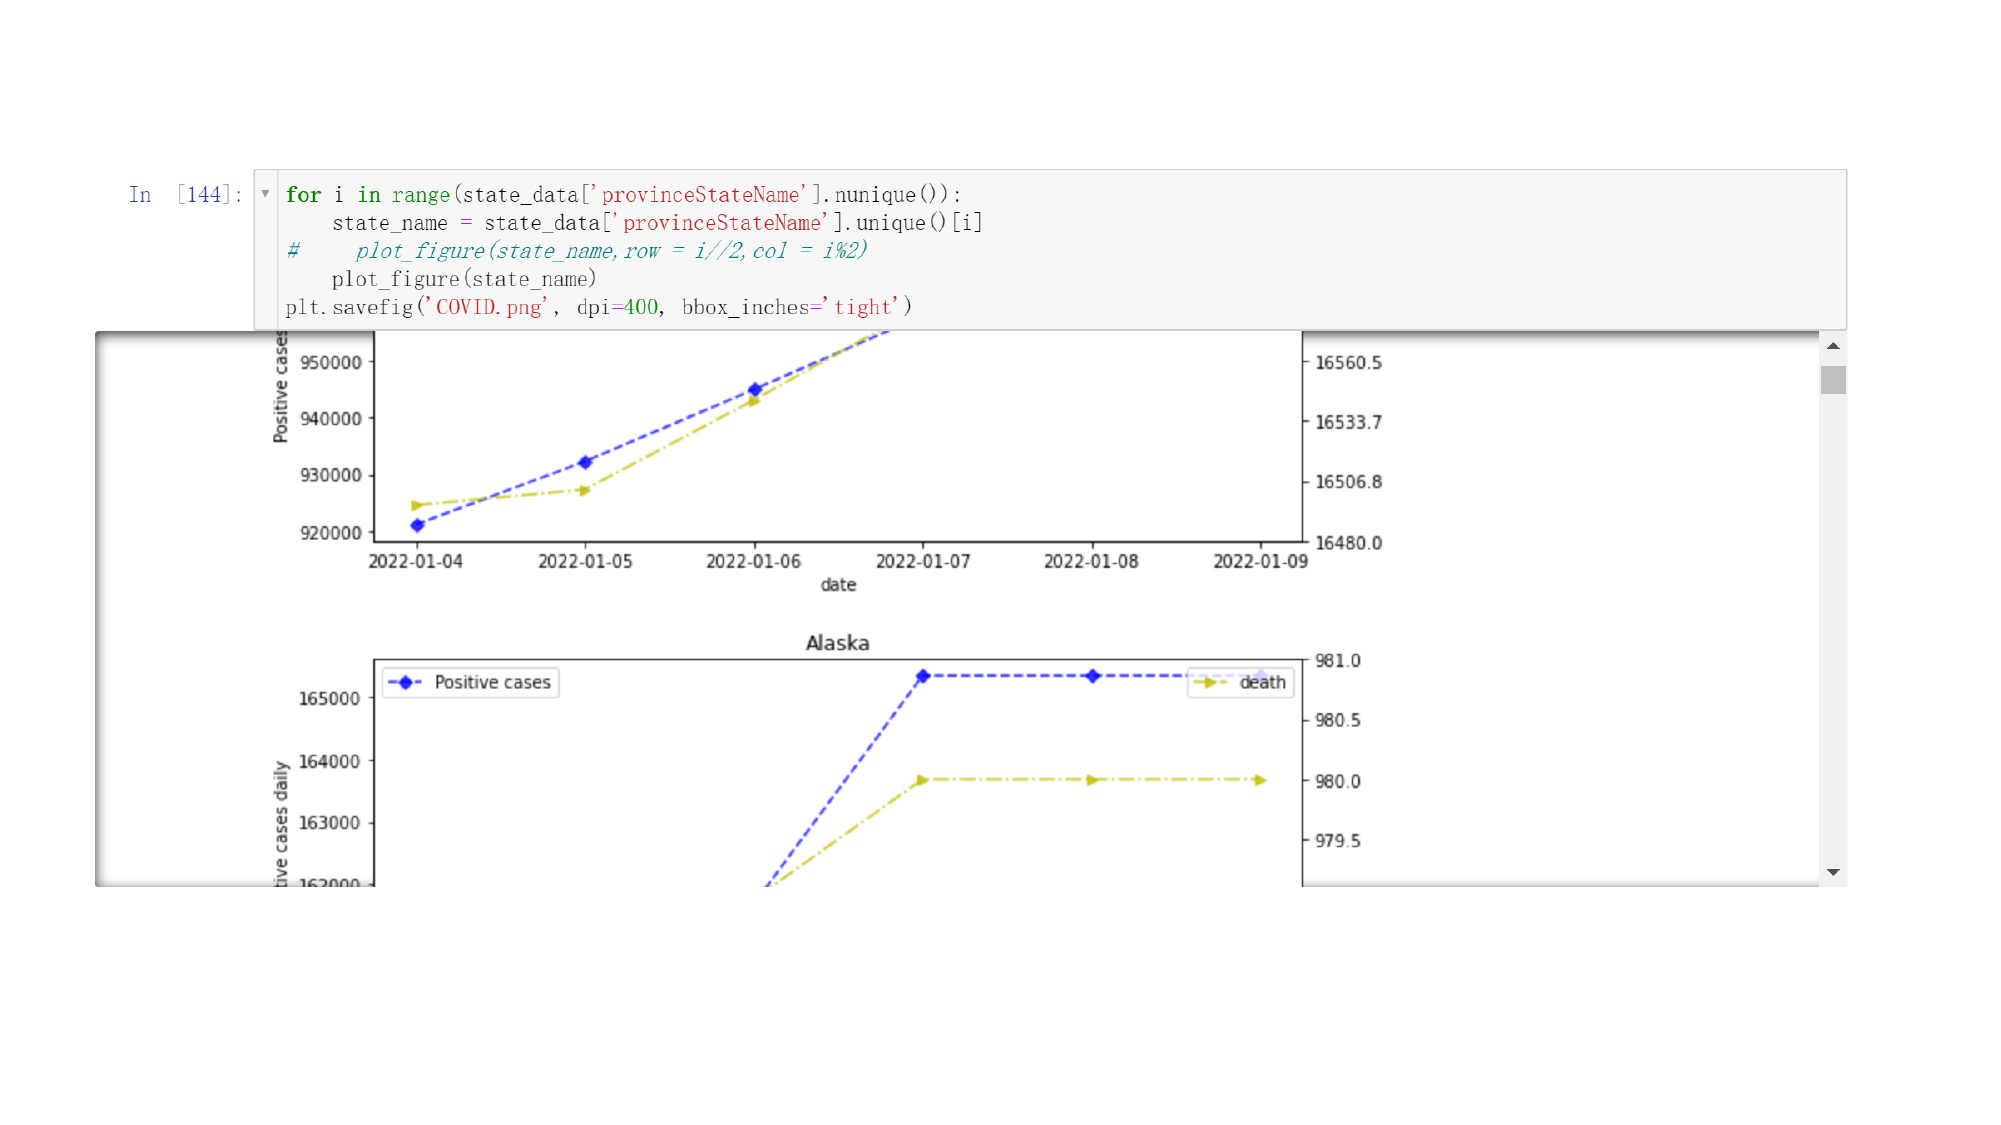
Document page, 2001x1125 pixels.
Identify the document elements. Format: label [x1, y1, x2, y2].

picture [90, 146, 1882, 914]
